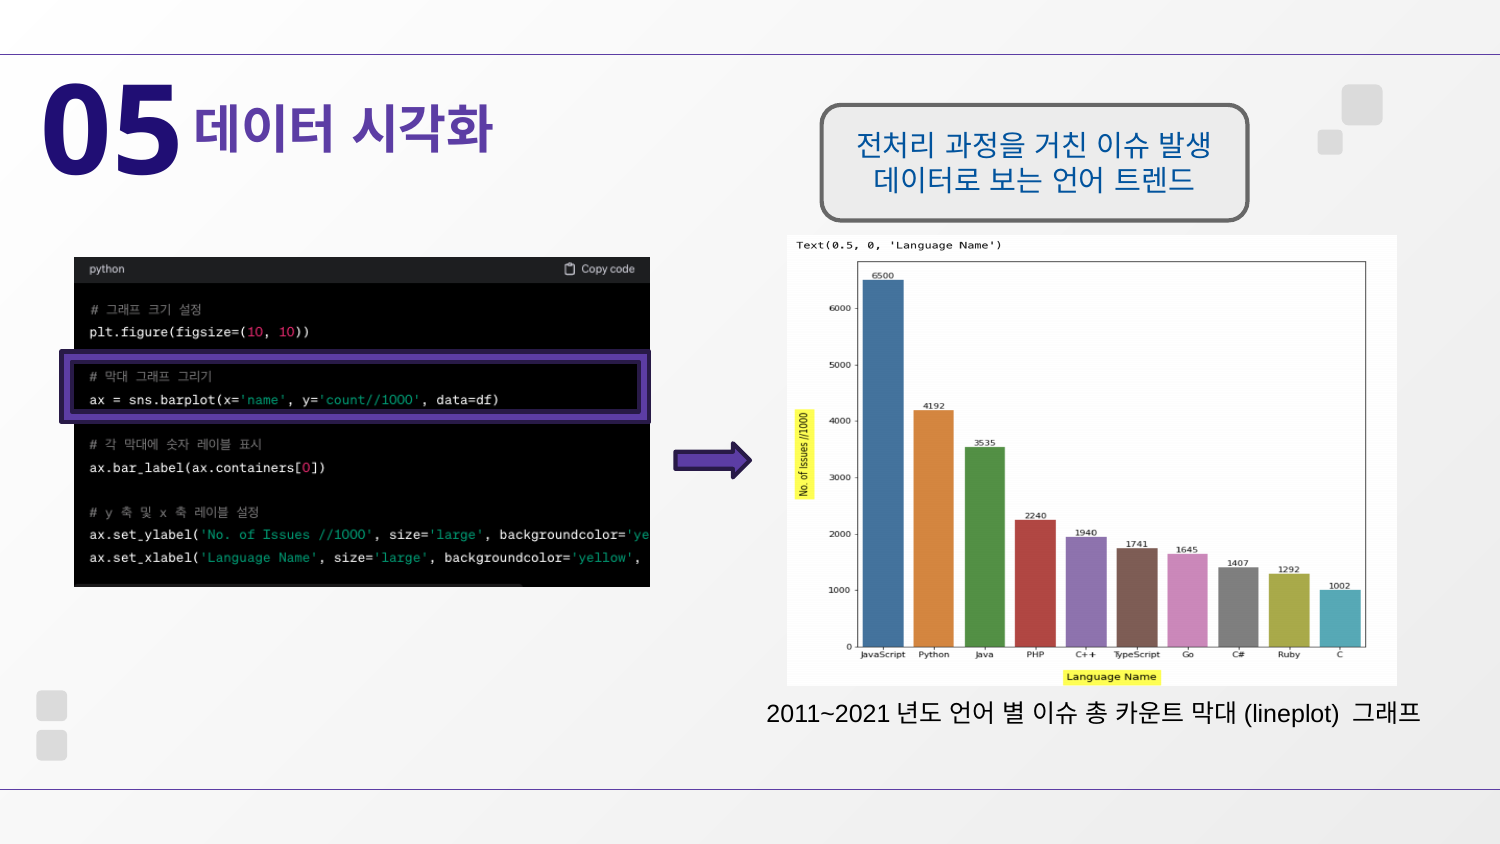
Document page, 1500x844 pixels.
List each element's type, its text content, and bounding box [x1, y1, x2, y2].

text_box [59, 349, 68, 424]
text_box 전처리 과정을 거친 이슈 발생 데이터로 보는 언어 트렌드 [819, 102, 1250, 223]
text_box [673, 441, 753, 480]
text_box 05 [25, 57, 344, 215]
text_box 2011~2021년도 언어 별 이슈 총 카운트 막대(lineplot) 그래프 [751, 690, 1437, 736]
picture [787, 235, 1397, 686]
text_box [1317, 84, 1383, 155]
text_box 데이터 시각화 [178, 49, 776, 175]
picture [73, 256, 650, 587]
